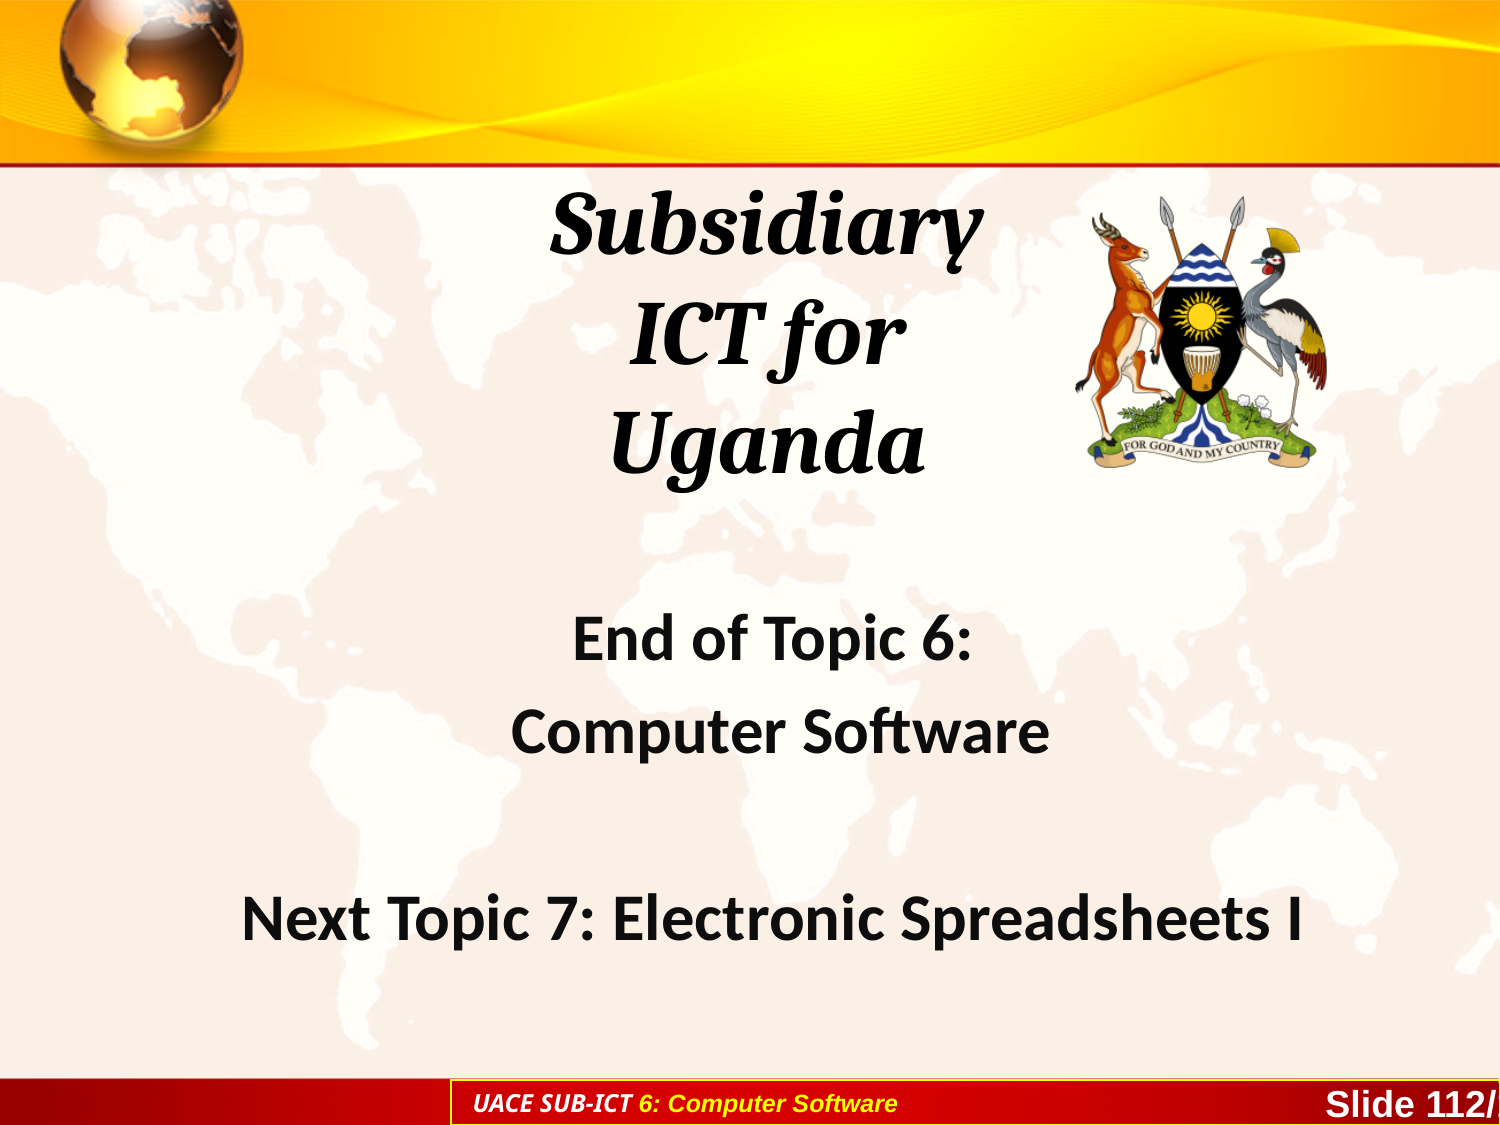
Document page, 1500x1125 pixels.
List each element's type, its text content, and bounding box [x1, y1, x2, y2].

picture [452, 1081, 1499, 1124]
picture [0, 0, 1500, 1125]
text_box [538, 174, 1046, 480]
title Subsidiary ICT for Uganda [489, 174, 1046, 481]
subtitle End of Topic 6: Computer Software Next Topic 7: Electronic Spreadsheets I [170, 585, 1376, 1076]
